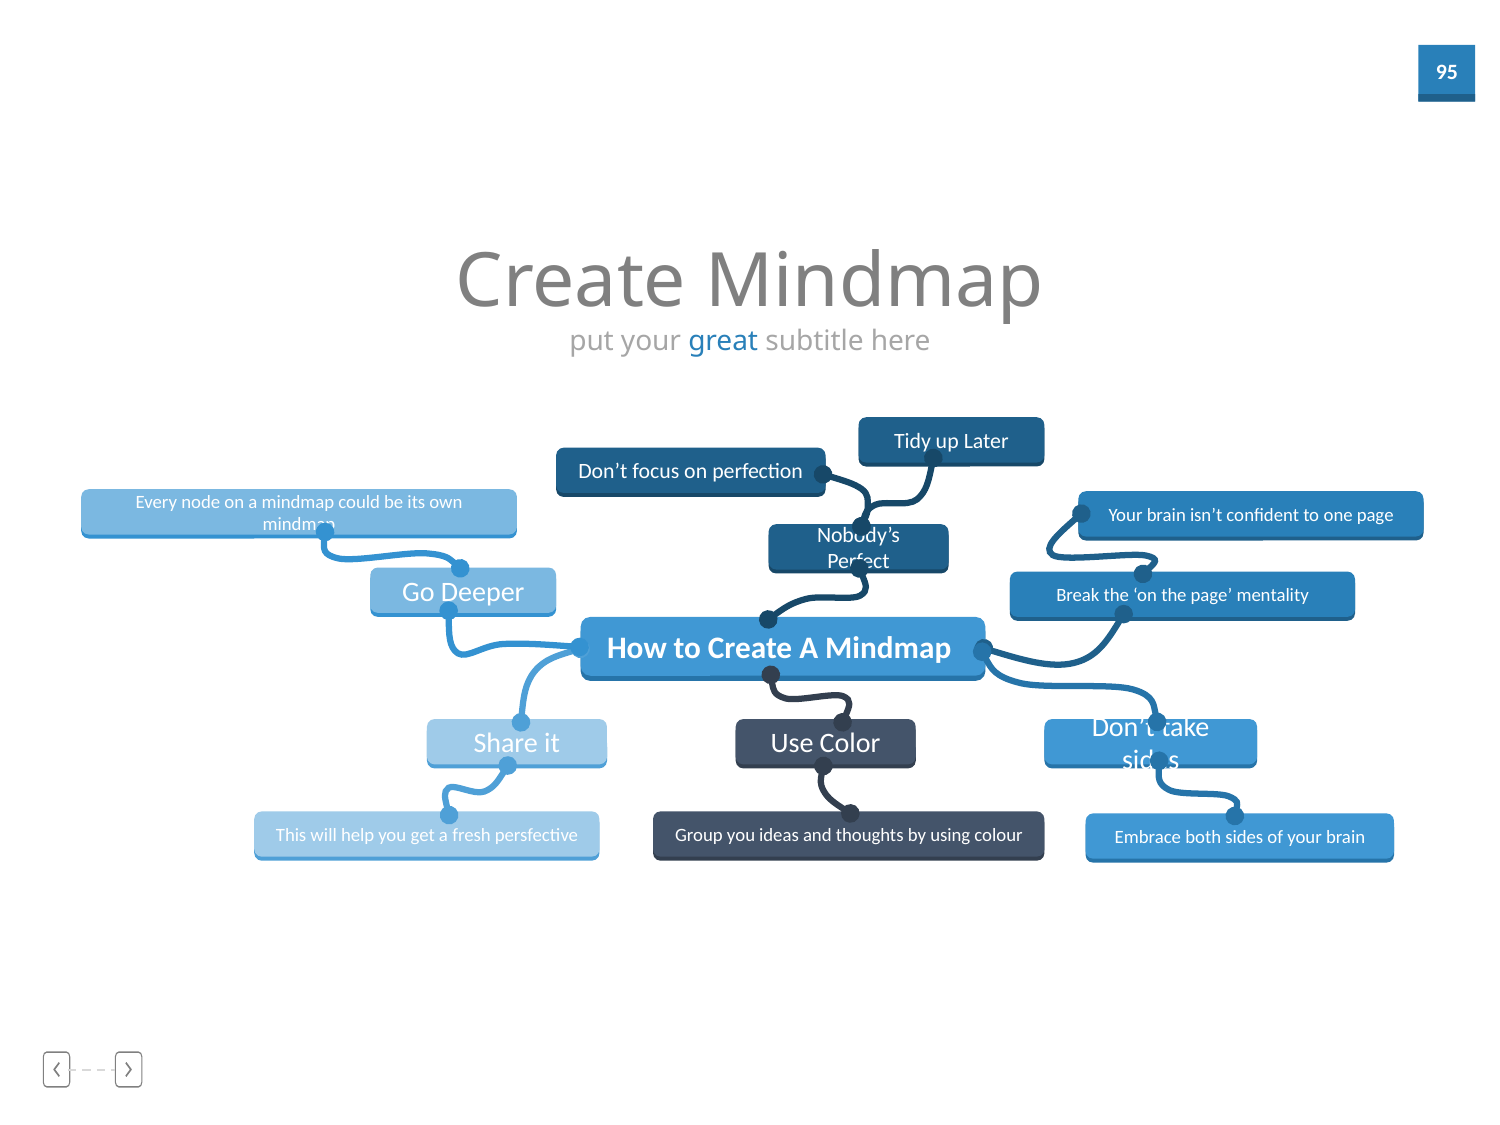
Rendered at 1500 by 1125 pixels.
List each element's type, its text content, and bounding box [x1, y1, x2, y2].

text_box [426, 719, 608, 769]
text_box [1009, 571, 1356, 621]
text_box put your great subtitle here [554, 330, 946, 364]
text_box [254, 811, 600, 861]
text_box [580, 616, 986, 681]
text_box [1085, 813, 1395, 863]
text_box [986, 621, 1121, 666]
text_box [1048, 508, 1156, 571]
text_box [986, 647, 1163, 719]
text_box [370, 567, 557, 617]
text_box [1044, 719, 1258, 769]
text_box [515, 649, 580, 719]
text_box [652, 811, 1045, 861]
text_box [322, 539, 467, 567]
text_box [818, 769, 856, 811]
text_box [858, 417, 1045, 467]
text_box Create Mindmap [441, 224, 1059, 330]
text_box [81, 489, 517, 539]
text_box [763, 574, 867, 616]
text_box [770, 681, 851, 719]
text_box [556, 447, 826, 497]
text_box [735, 719, 916, 769]
text_box [447, 617, 580, 656]
text_box [826, 469, 869, 524]
text_box [1157, 769, 1241, 813]
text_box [1078, 491, 1424, 541]
text_box [444, 769, 513, 811]
text_box [866, 467, 933, 522]
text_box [768, 524, 949, 574]
